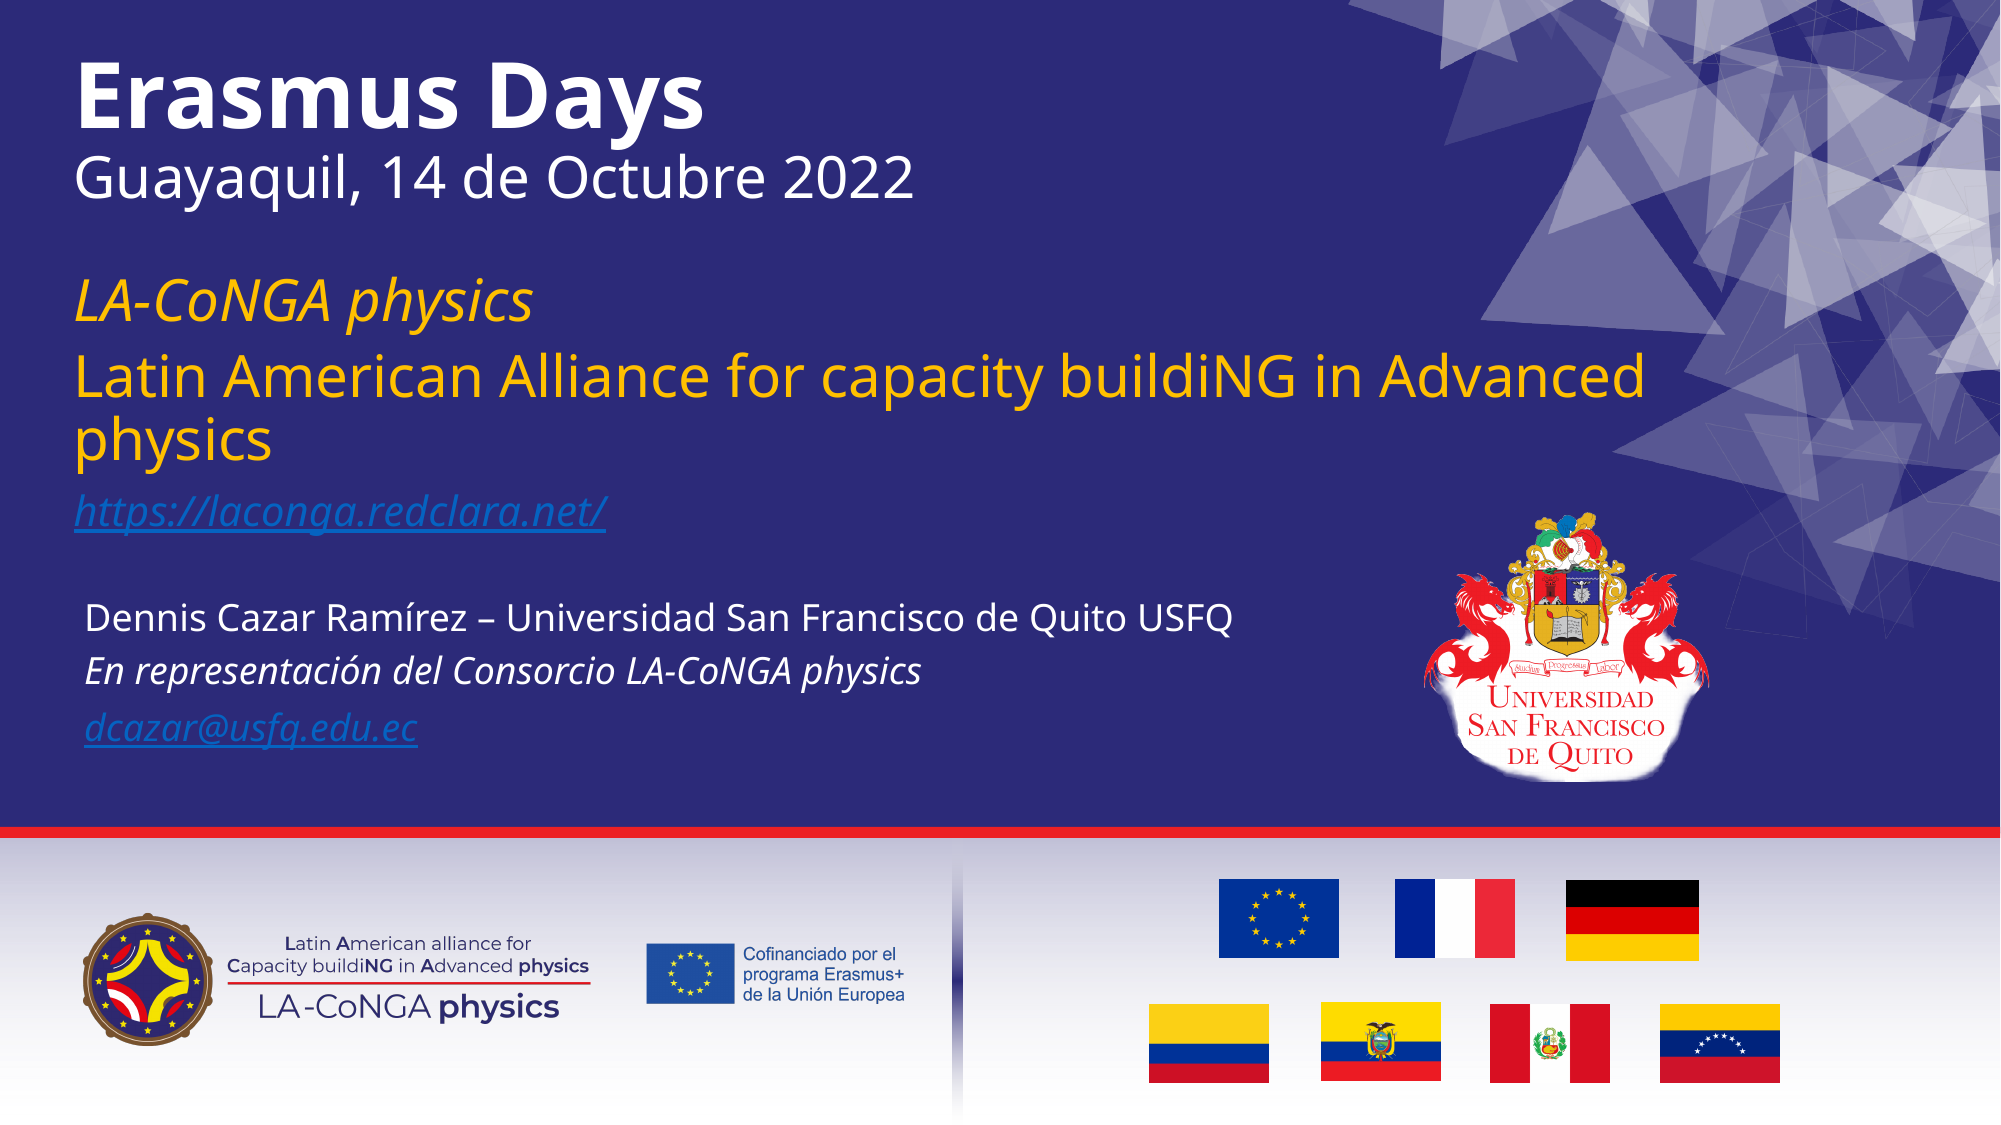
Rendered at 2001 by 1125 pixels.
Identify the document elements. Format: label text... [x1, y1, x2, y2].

title Erasmus Days Guayaquil, 14 de Octubre 2022 [58, 22, 1529, 239]
picture [0, 838, 2001, 1125]
picture [1317, 0, 2001, 782]
list Dennis Cazar Ramírez – Universidad San Francisco de Quito USFQ En representación del Consorcio LA-CoNGA physics dcazar@usfq.edu.ec [69, 615, 1409, 773]
text_box LA-CoNGA physics Latin American Alliance for capacity buildiNG in Advanced physics https://laconga.redclara.net/ [58, 256, 1736, 615]
